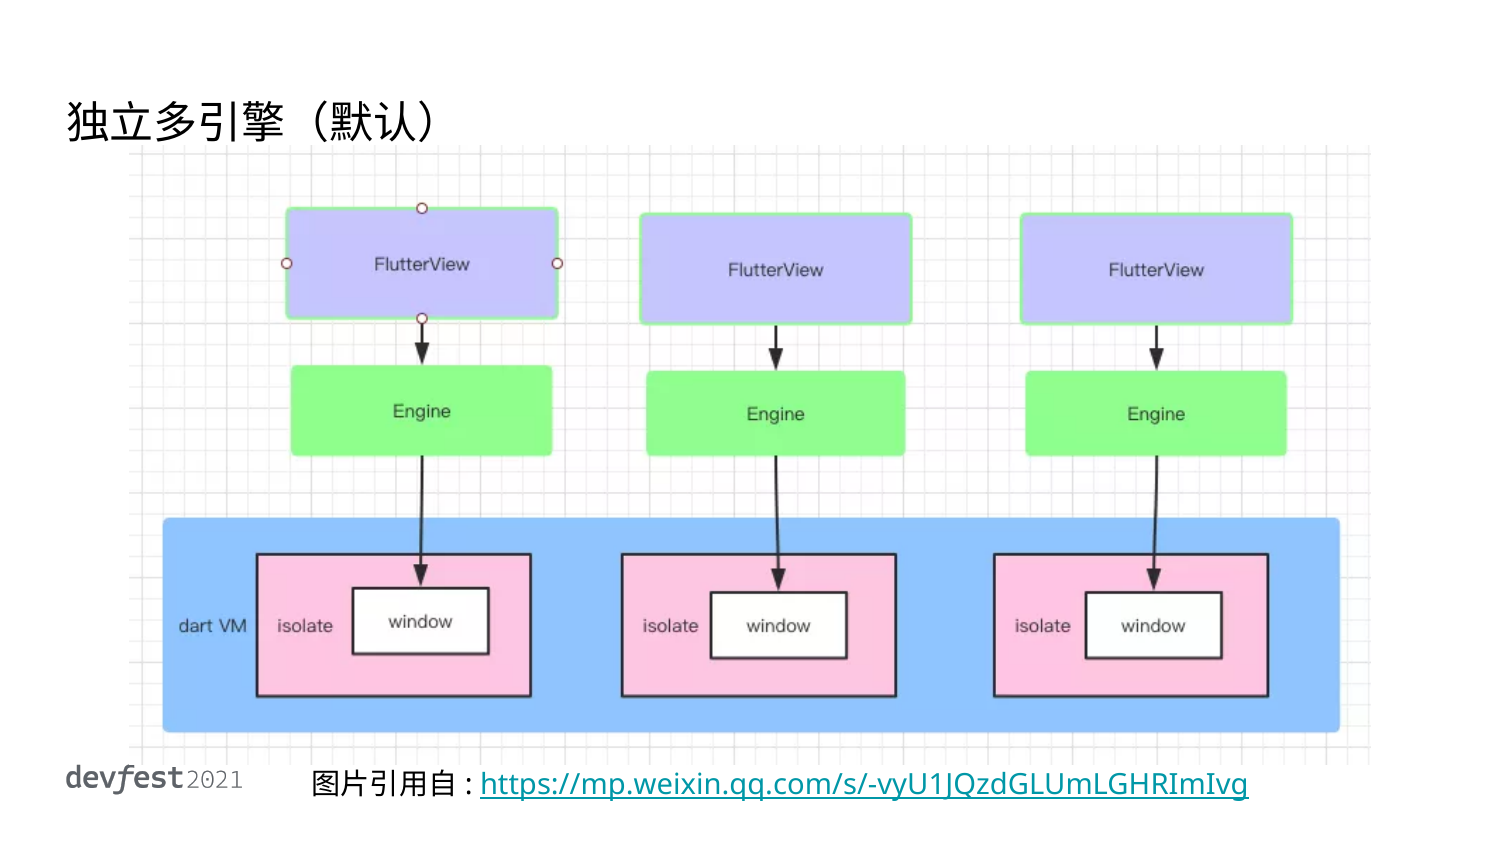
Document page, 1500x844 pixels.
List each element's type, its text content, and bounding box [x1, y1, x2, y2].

text_box 图片引用自: https://mp.weixin.qq.com/s/-vyU1JQzdGLUmLGHRImIvg [296, 772, 1351, 820]
picture [65, 145, 1372, 797]
title 独立多引擎（默认） [51, 72, 1449, 167]
